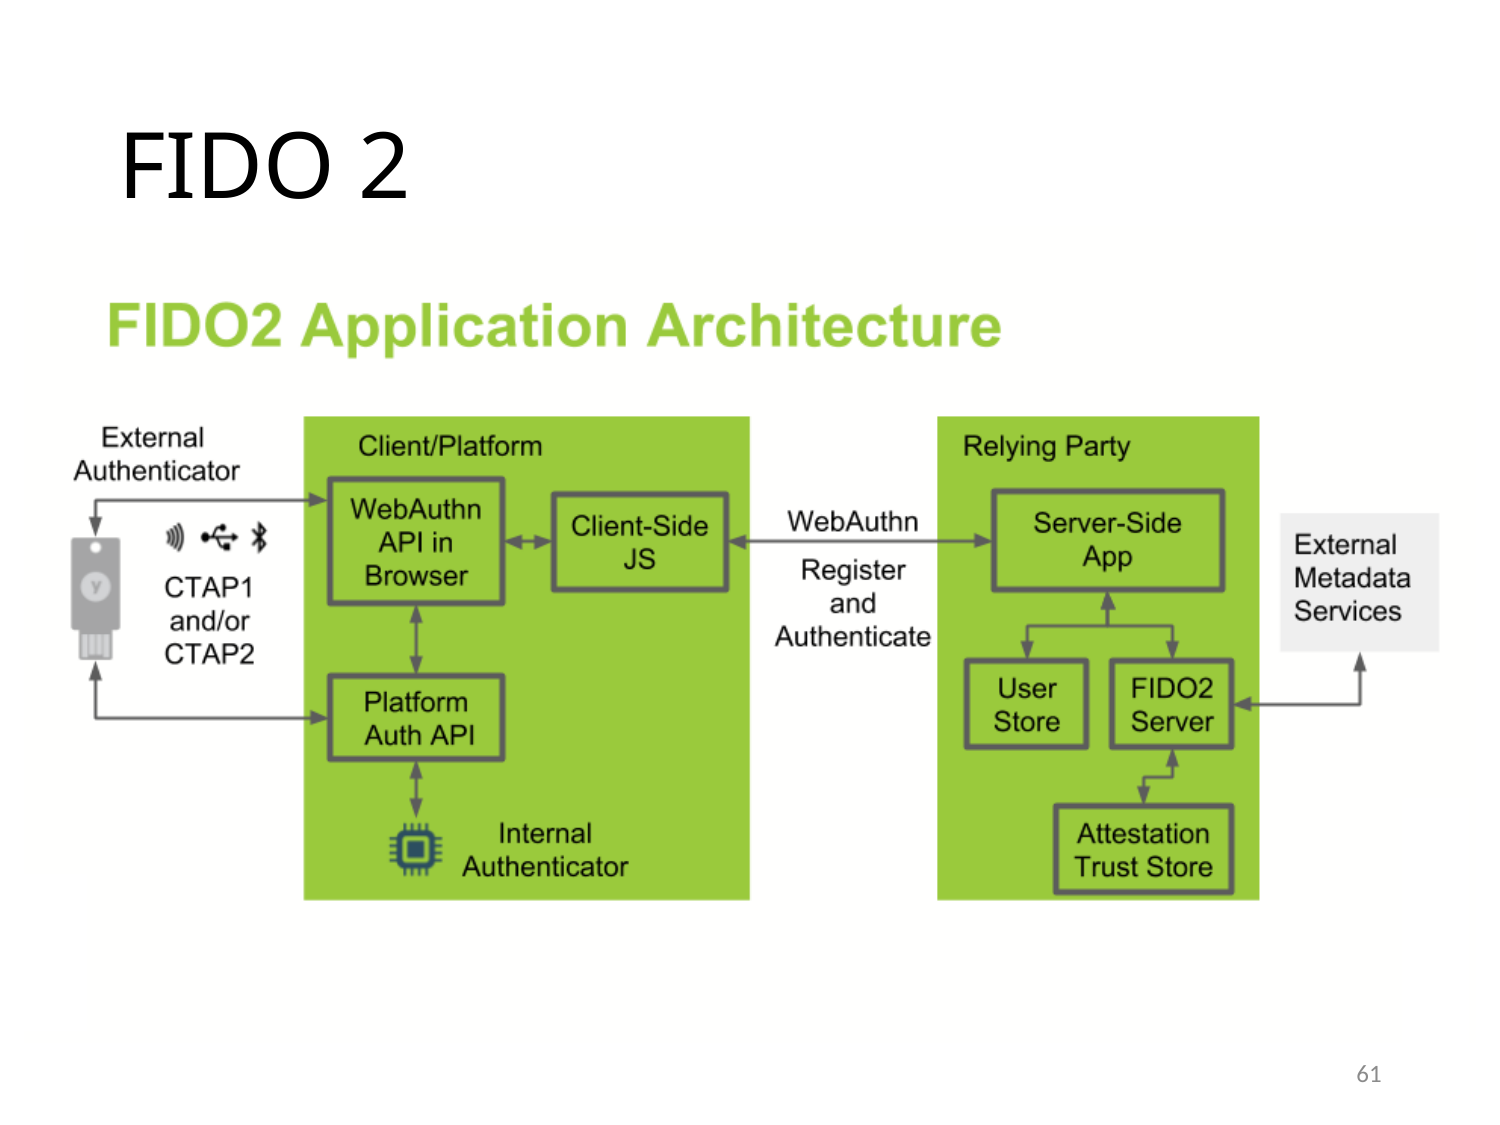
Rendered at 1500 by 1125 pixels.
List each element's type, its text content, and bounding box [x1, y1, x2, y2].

slide_number 61 [1059, 1043, 1397, 1103]
title FIDO 2 [103, 59, 1397, 226]
picture [24, 226, 1476, 1043]
